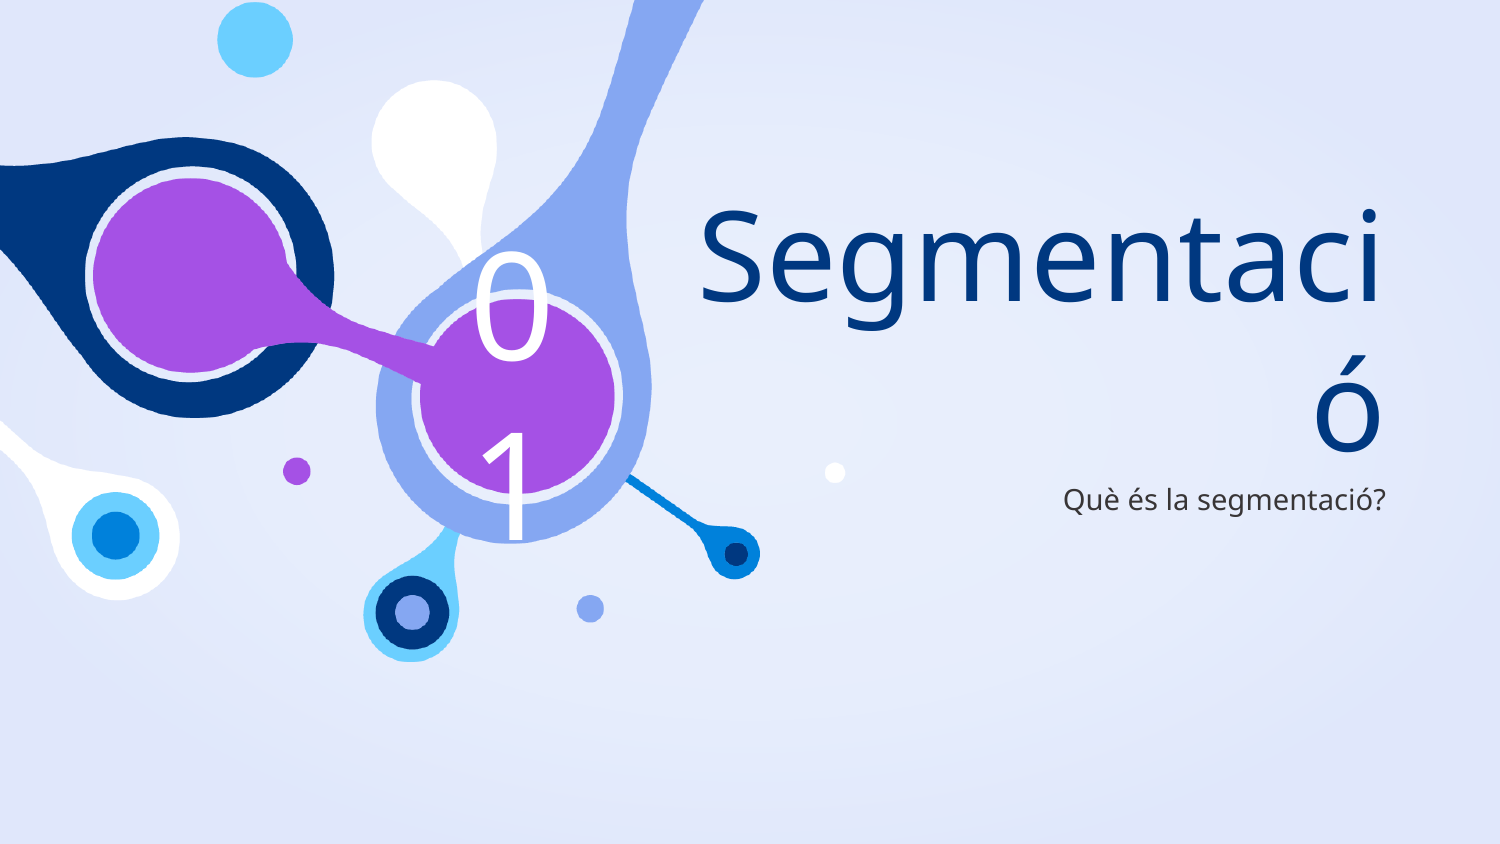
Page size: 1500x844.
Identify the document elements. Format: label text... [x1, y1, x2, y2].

title Segmentació [657, 356, 1402, 492]
picture [0, 0, 1500, 844]
subtitle Què és la segmentació? [922, 466, 1402, 561]
title 01 [425, 343, 599, 439]
